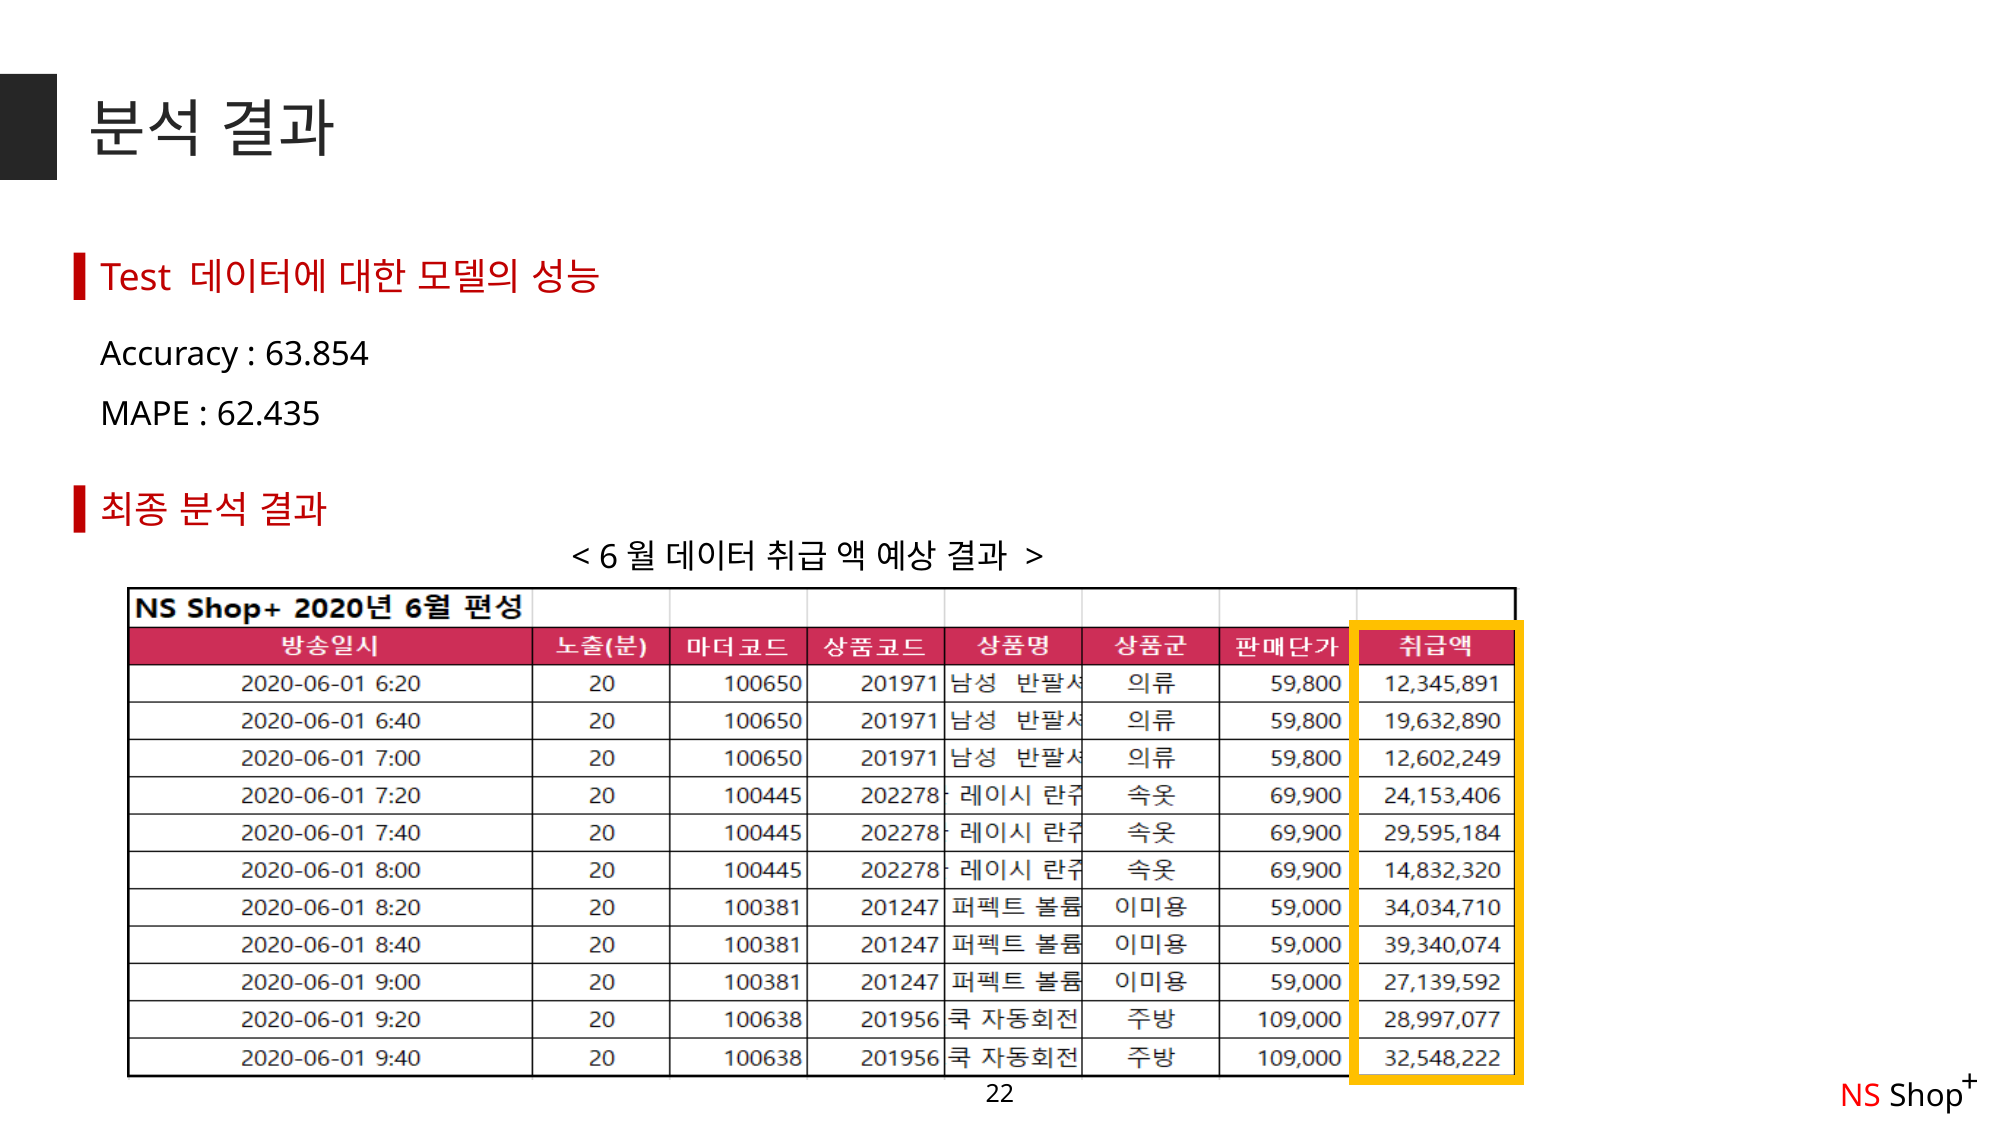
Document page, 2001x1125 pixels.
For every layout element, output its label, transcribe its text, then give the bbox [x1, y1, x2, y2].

text_box [73, 252, 86, 301]
text_box 22 [774, 1080, 1225, 1125]
text_box Accuracy : 63.854 [85, 324, 546, 380]
text_box 분석 결과 [73, 81, 697, 172]
text_box Test 데이터에 대한 모델의 성능 [85, 245, 709, 306]
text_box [1825, 1053, 2000, 1121]
text_box < 6월 데이터 취급 액 예상 결과 > [556, 528, 1090, 583]
picture [127, 587, 1520, 1080]
text_box [0, 73, 58, 181]
text_box [73, 484, 86, 534]
text_box 최종 분석 결과 [85, 478, 709, 539]
text_box MAPE : 62.435 [85, 384, 617, 440]
